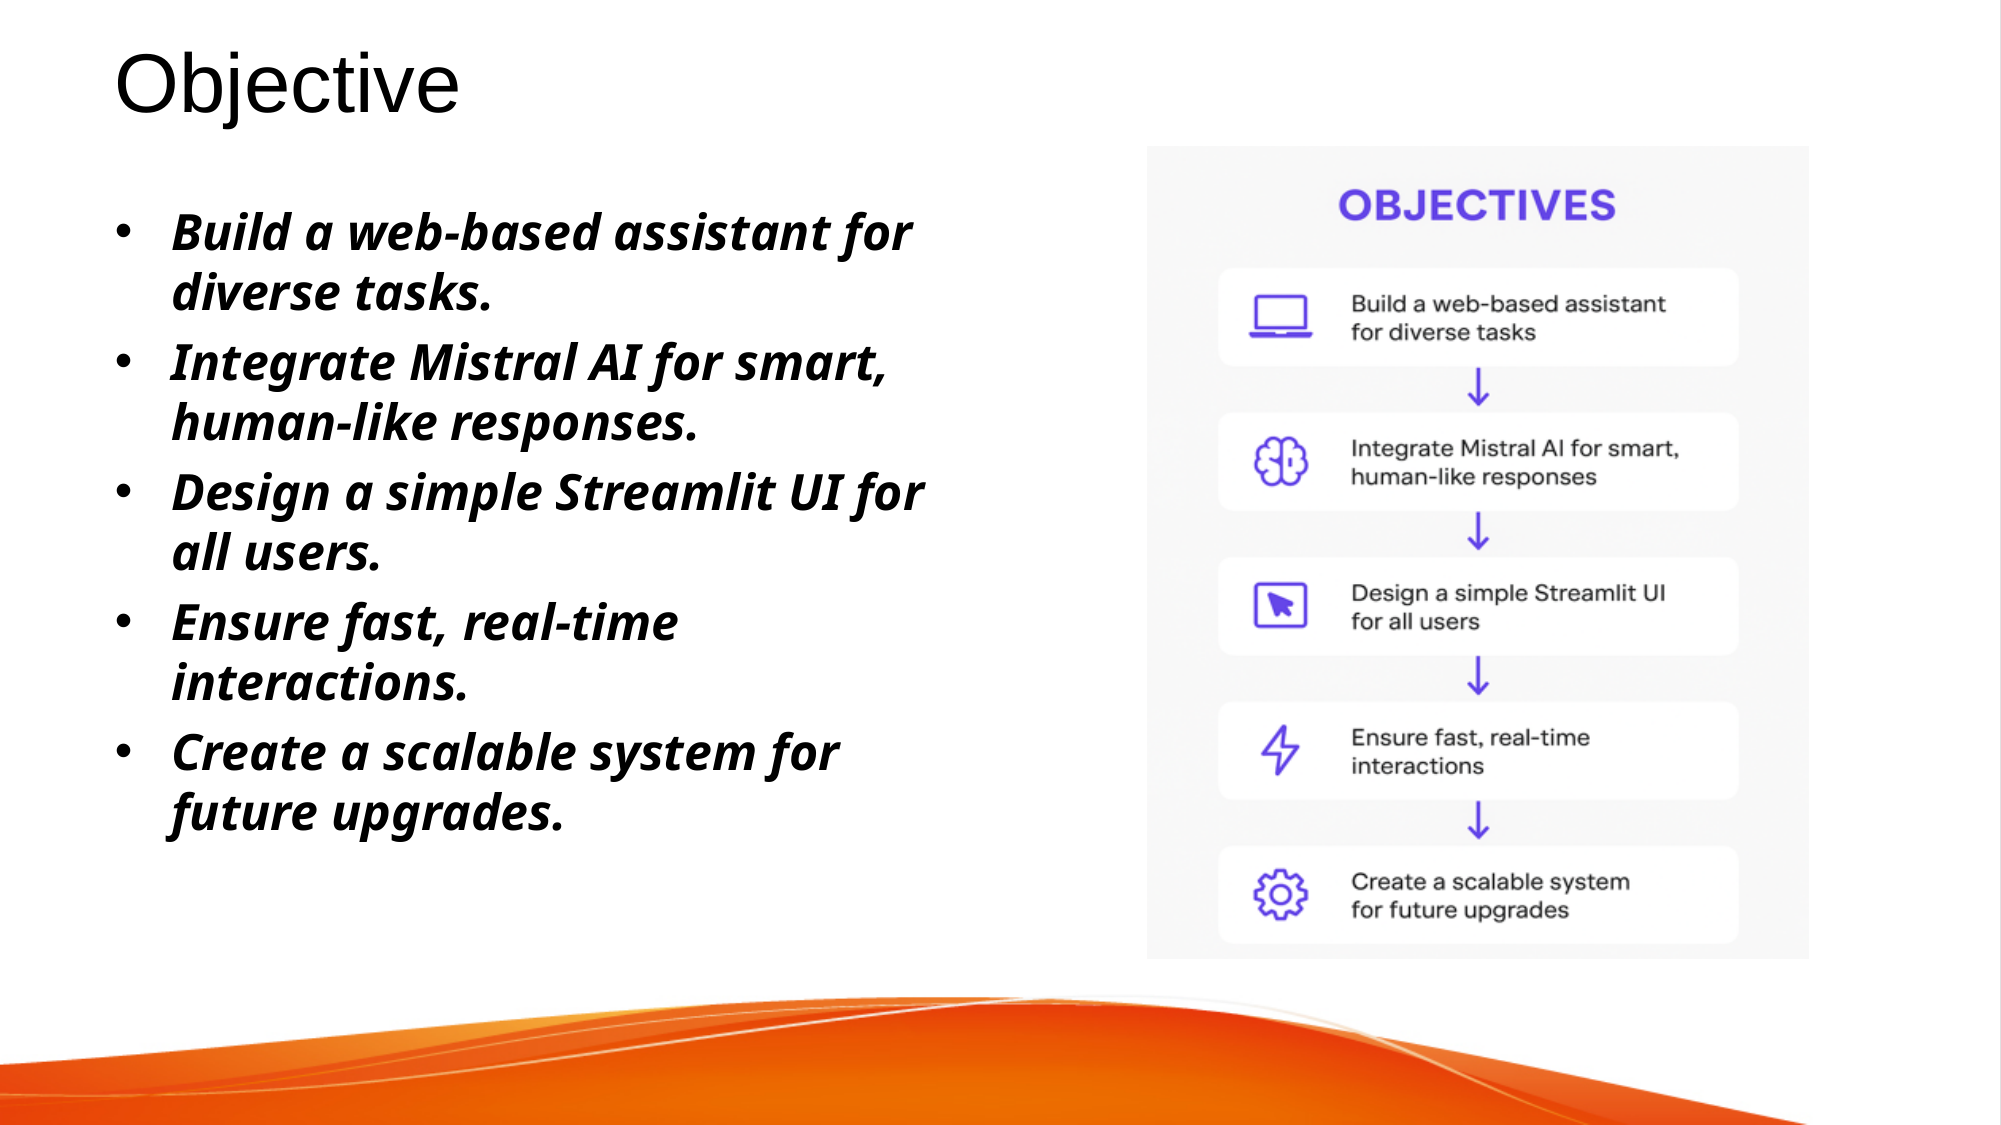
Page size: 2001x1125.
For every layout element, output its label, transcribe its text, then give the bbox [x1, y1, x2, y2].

picture [0, 0, 2001, 1125]
list Build a web-based assistant for diverse tasks. Integrate Mistral AI for smart, human-like responses. Design a simple Streamlit UI for all users. Ensure fast, real-time interactions. Create a scalable system for future upgrades. [99, 192, 984, 1006]
title Objective [99, 30, 1901, 127]
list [1147, 146, 1809, 959]
